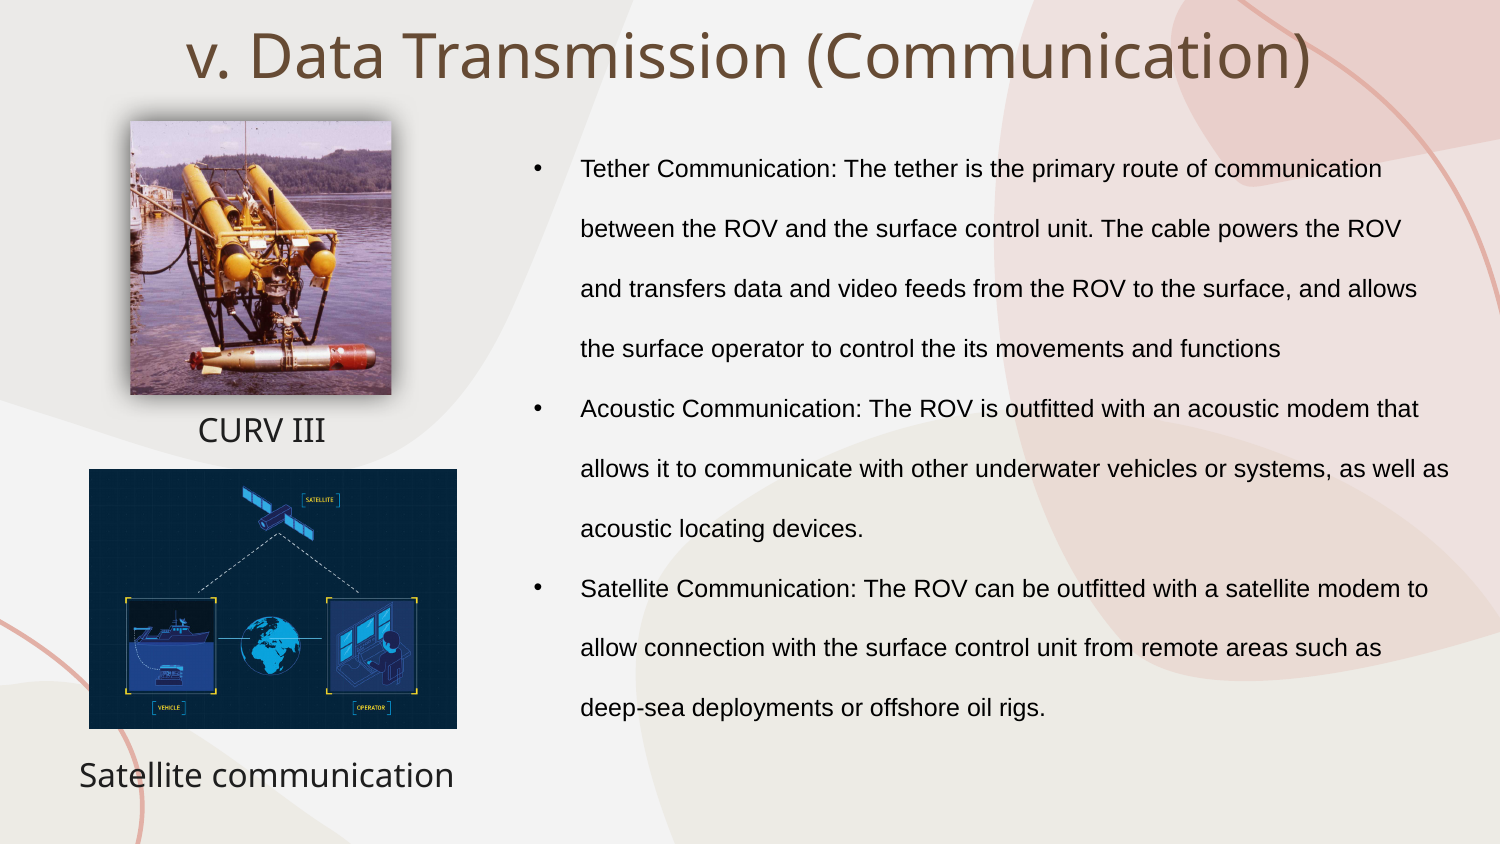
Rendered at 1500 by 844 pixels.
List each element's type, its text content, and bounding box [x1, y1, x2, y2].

text_box Satellite communication [58, 733, 476, 814]
title v. Data Transmission (Communication) [117, 0, 1382, 108]
text_box CURV III [53, 389, 471, 470]
text_box Tether Communication: The tether is the primary route of communication between the ROV and the surface control unit. The cable powers the ROV and transfers data and video feeds from the ROV to the surface, and allows the surface operator to control the its movements and functions Acoustic Communication: The ROV is outfitted with an acoustic modem that allows it to communicate with other underwater vehicles or systems, as well as acoustic locating devices. Satellite Communication: The ROV can be outfitted with a satellite modem to allow connection with the surface control unit from remote areas such as deep-sea deployments or offshore oil rigs. [518, 107, 1467, 796]
picture [130, 121, 392, 395]
picture [88, 469, 457, 729]
